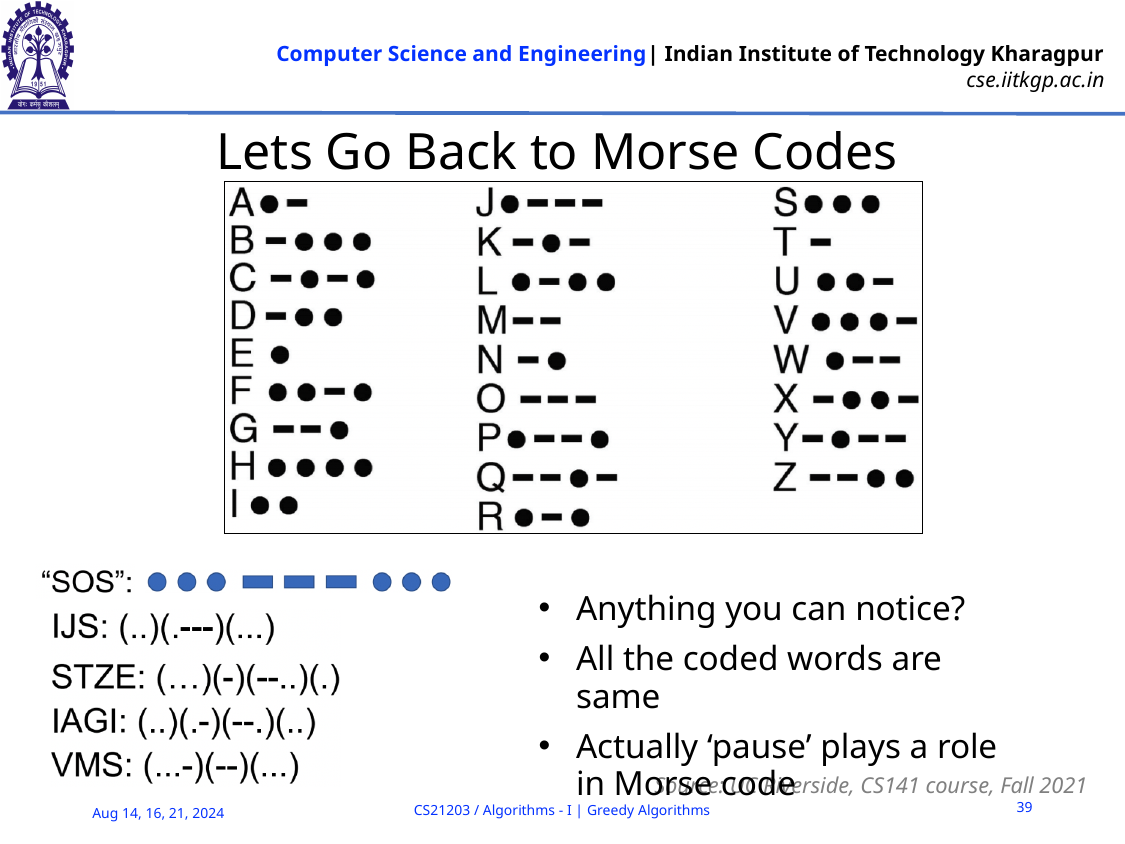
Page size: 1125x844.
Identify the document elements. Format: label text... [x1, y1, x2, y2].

footer CS21203 / Algorithms - I | Greedy Algorithms [185, 787, 940, 833]
picture [224, 181, 924, 534]
title Lets Go Back to Morse Codes [35, 78, 1078, 221]
text_box Source: UC Riverside, CS141 course, Fall 2021 [639, 763, 1118, 794]
slide_number 39 [992, 794, 1048, 831]
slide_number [77, 798, 274, 844]
picture [50, 609, 341, 787]
text_box Anything you can notice? All the coded words are same Actually ‘pause’ plays a role in Morse code [523, 582, 1046, 760]
picture [1, 1, 74, 110]
picture [35, 563, 135, 599]
picture [145, 569, 452, 593]
